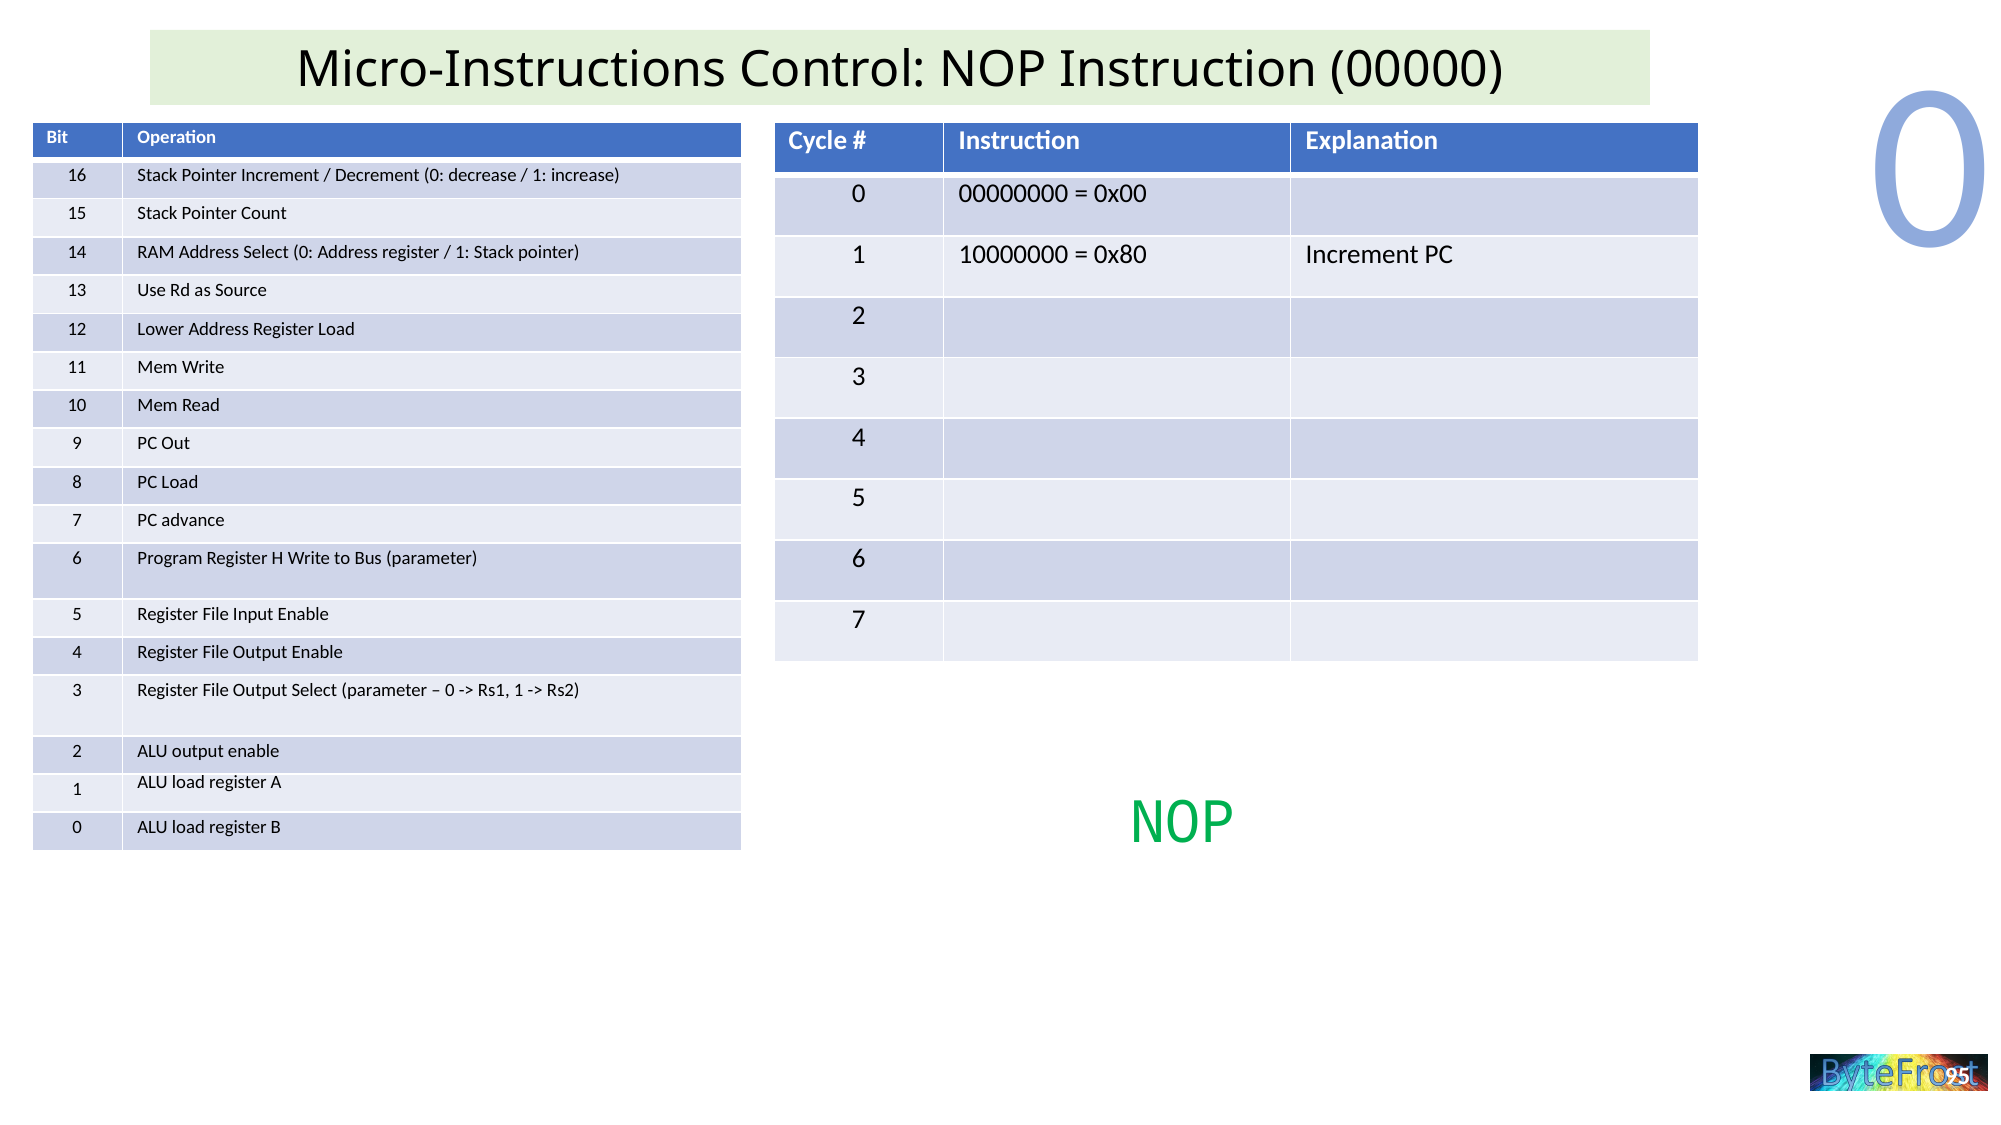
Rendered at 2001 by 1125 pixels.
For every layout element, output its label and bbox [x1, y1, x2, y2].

table_cell [33, 163, 122, 198]
table_cell [33, 429, 122, 466]
table_cell [775, 480, 943, 539]
table_cell [33, 353, 122, 389]
table_cell [123, 775, 741, 811]
table_cell [123, 468, 741, 504]
table_cell [33, 813, 122, 850]
table_cell [944, 541, 1290, 600]
table_header [33, 123, 122, 157]
table_cell [123, 429, 741, 466]
table_cell [1291, 298, 1698, 357]
title [150, 29, 1650, 105]
table_cell [33, 391, 122, 427]
table_cell [123, 238, 741, 274]
text_box [1855, 0, 2000, 303]
table_cell [944, 237, 1290, 296]
table_cell [33, 506, 122, 542]
table_cell [1291, 419, 1698, 478]
table_cell [33, 238, 122, 274]
table_cell [33, 468, 122, 504]
table_cell [775, 178, 943, 235]
picture [1810, 1054, 1988, 1091]
table_cell [123, 813, 741, 850]
table_cell [775, 298, 943, 357]
table_cell [33, 199, 122, 236]
table_cell [944, 480, 1290, 539]
table_cell [123, 199, 741, 236]
table_cell [944, 178, 1290, 235]
table_cell [1291, 358, 1698, 417]
table_cell [775, 541, 943, 600]
table_cell [123, 314, 741, 351]
table_cell [123, 506, 741, 542]
table_header [1291, 123, 1698, 172]
table_cell [33, 676, 122, 735]
table_header [775, 123, 943, 172]
table_cell [123, 391, 741, 427]
table_cell [1291, 602, 1698, 661]
text_box [1535, 1044, 1986, 1105]
table_header [944, 123, 1290, 172]
table_cell [33, 638, 122, 674]
table_cell [33, 775, 122, 811]
table_cell [123, 276, 741, 313]
table_header [123, 123, 741, 157]
table_cell [123, 163, 741, 198]
table_cell [123, 737, 741, 773]
table_cell [1291, 480, 1698, 539]
table_cell [1291, 541, 1698, 600]
table_cell [123, 353, 741, 389]
table_cell [944, 298, 1290, 357]
table_cell [123, 676, 741, 735]
table_cell [775, 419, 943, 478]
table_cell [1291, 178, 1698, 235]
table_cell [775, 602, 943, 661]
table_cell [123, 638, 741, 674]
table_cell [775, 358, 943, 417]
table_cell [33, 276, 122, 313]
table_cell [33, 544, 122, 598]
table_cell [33, 600, 122, 636]
table_cell [944, 358, 1290, 417]
table_cell [33, 737, 122, 773]
table_cell [123, 600, 741, 636]
table_cell [775, 237, 943, 296]
table_cell [944, 419, 1290, 478]
table_cell [33, 314, 122, 351]
table_cell [1291, 237, 1698, 296]
table_cell [944, 602, 1290, 661]
table_cell [123, 544, 741, 598]
text_box [1080, 776, 1250, 862]
